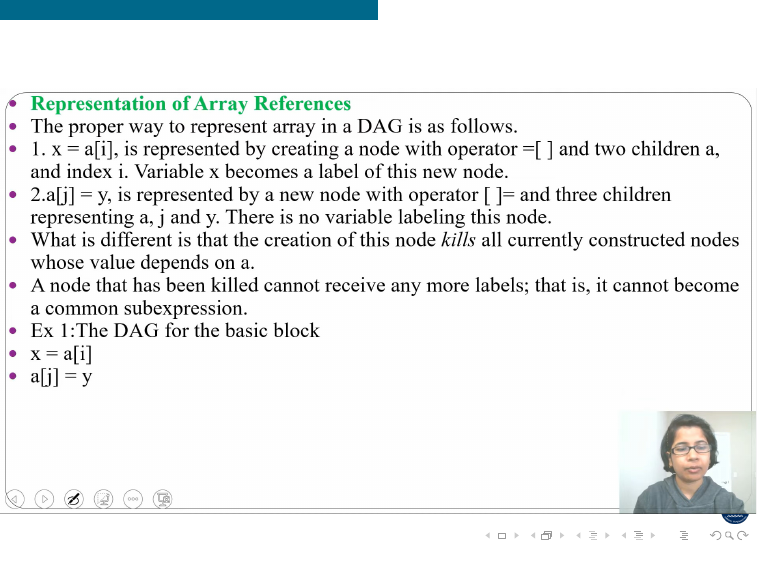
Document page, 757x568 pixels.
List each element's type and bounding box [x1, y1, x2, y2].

picture [0, 88, 757, 524]
